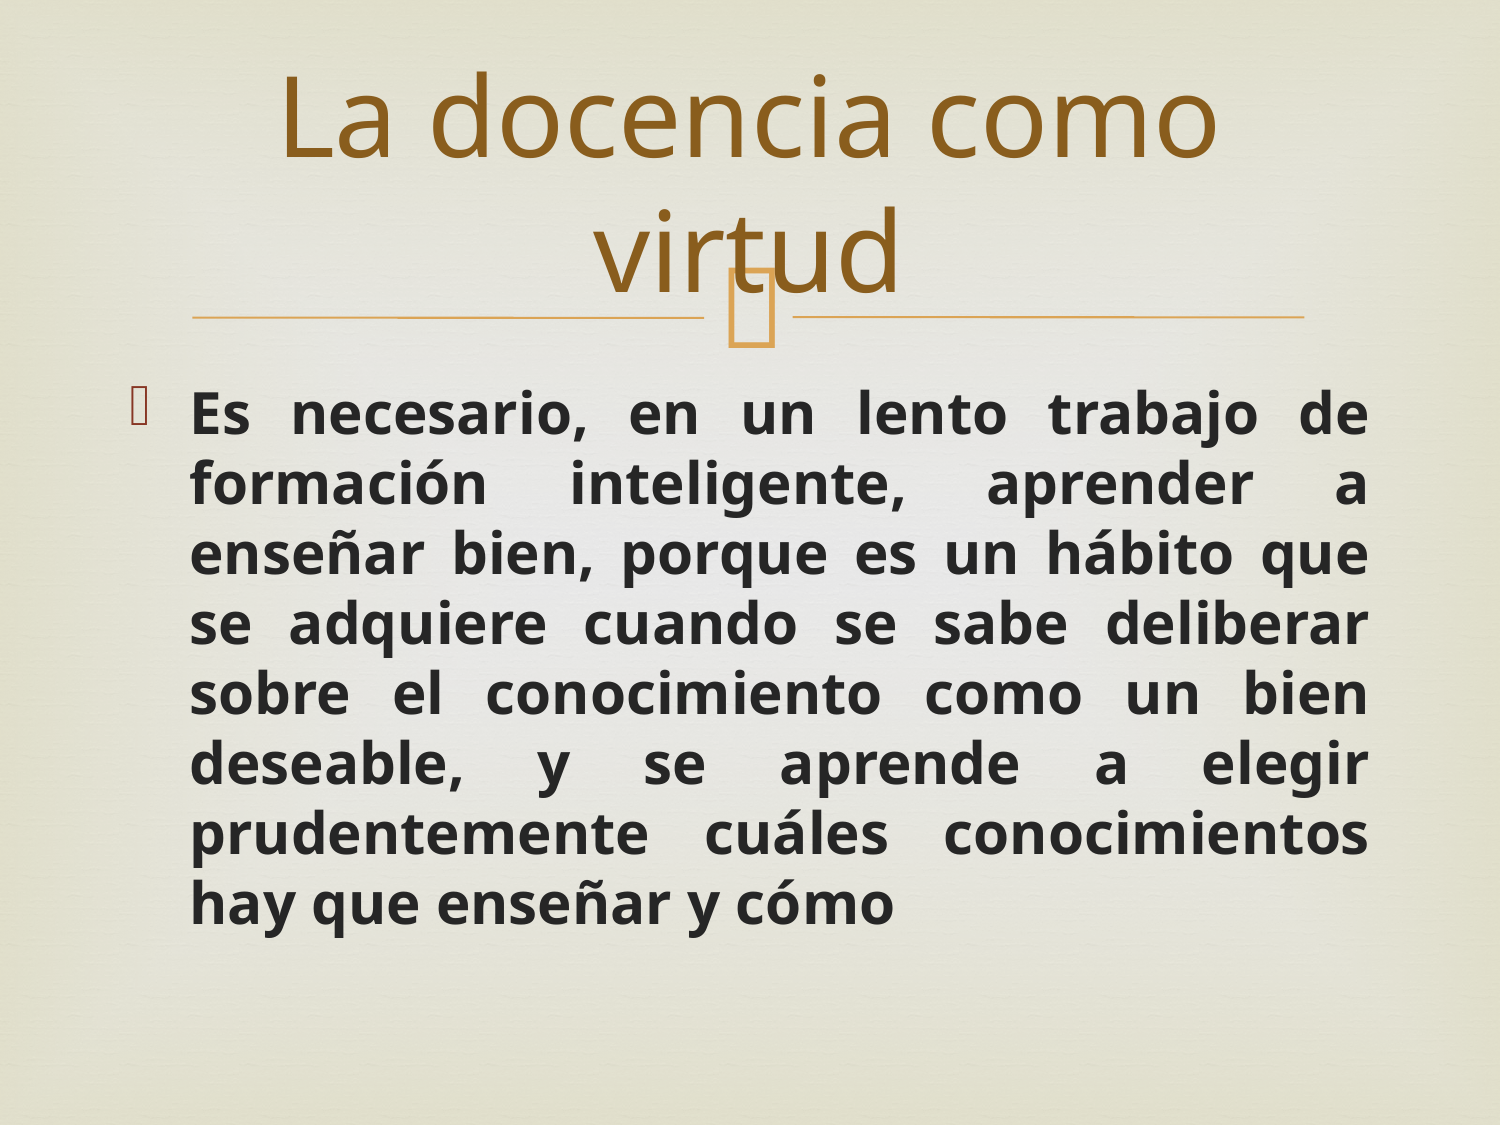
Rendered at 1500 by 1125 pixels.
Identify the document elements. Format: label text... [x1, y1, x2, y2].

list Es necesario, en un lento trabajo de formación inteligente, aprender a enseñar bien, porque es un hábito que se adquiere cuando se sabe deliberar sobre el conocimiento como un bien deseable, y se aprende a elegir prudentemente cuáles conocimientos hay que enseñar y cómo [114, 368, 1386, 1005]
title La docencia como virtud [112, 93, 1386, 267]
